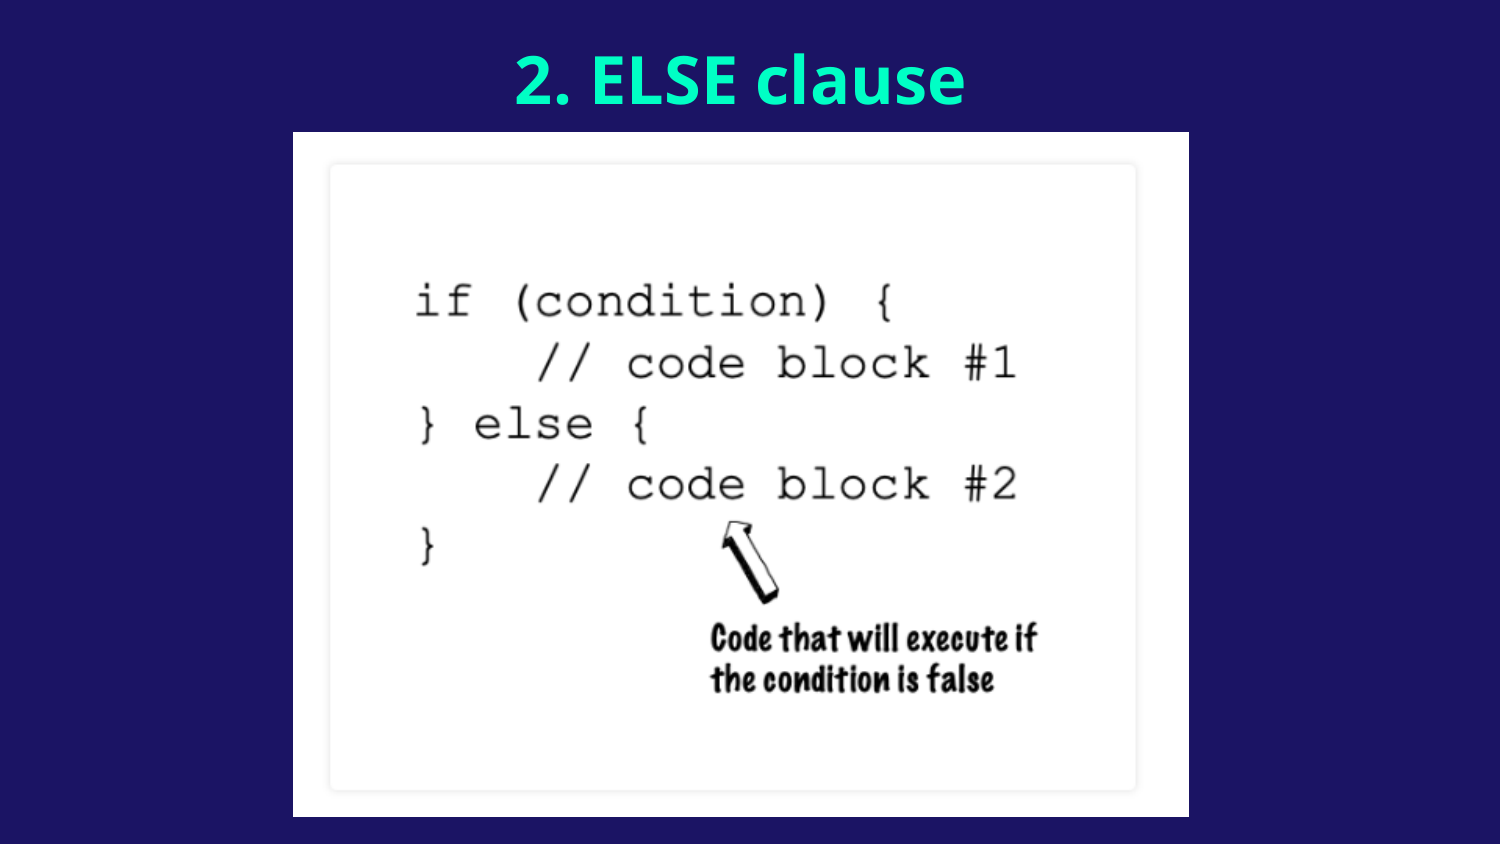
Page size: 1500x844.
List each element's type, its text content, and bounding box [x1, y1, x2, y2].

picture [293, 132, 1189, 818]
title 2. ELSE clause [200, 22, 1282, 133]
